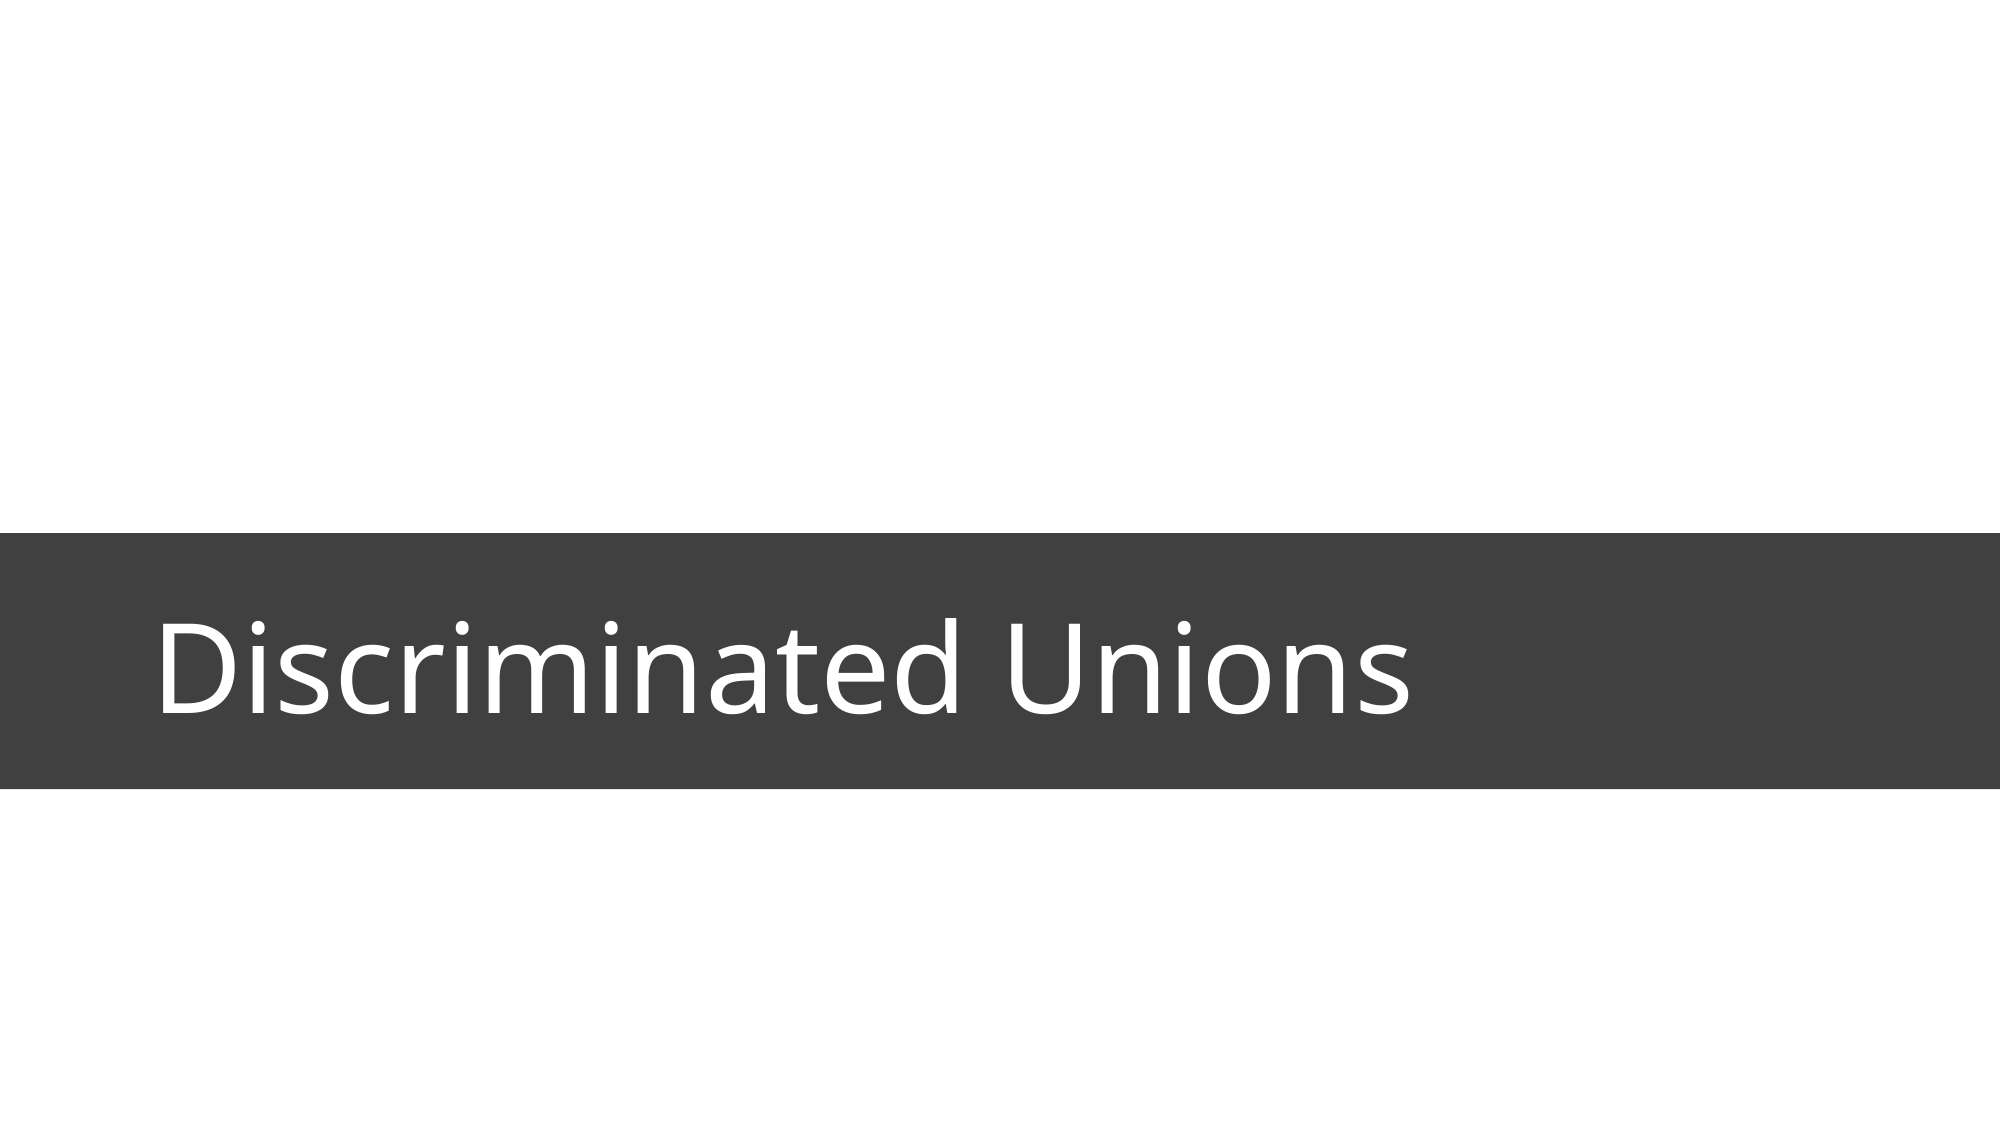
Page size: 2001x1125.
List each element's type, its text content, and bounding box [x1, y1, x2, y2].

title Discriminated Unions [136, 280, 1862, 749]
